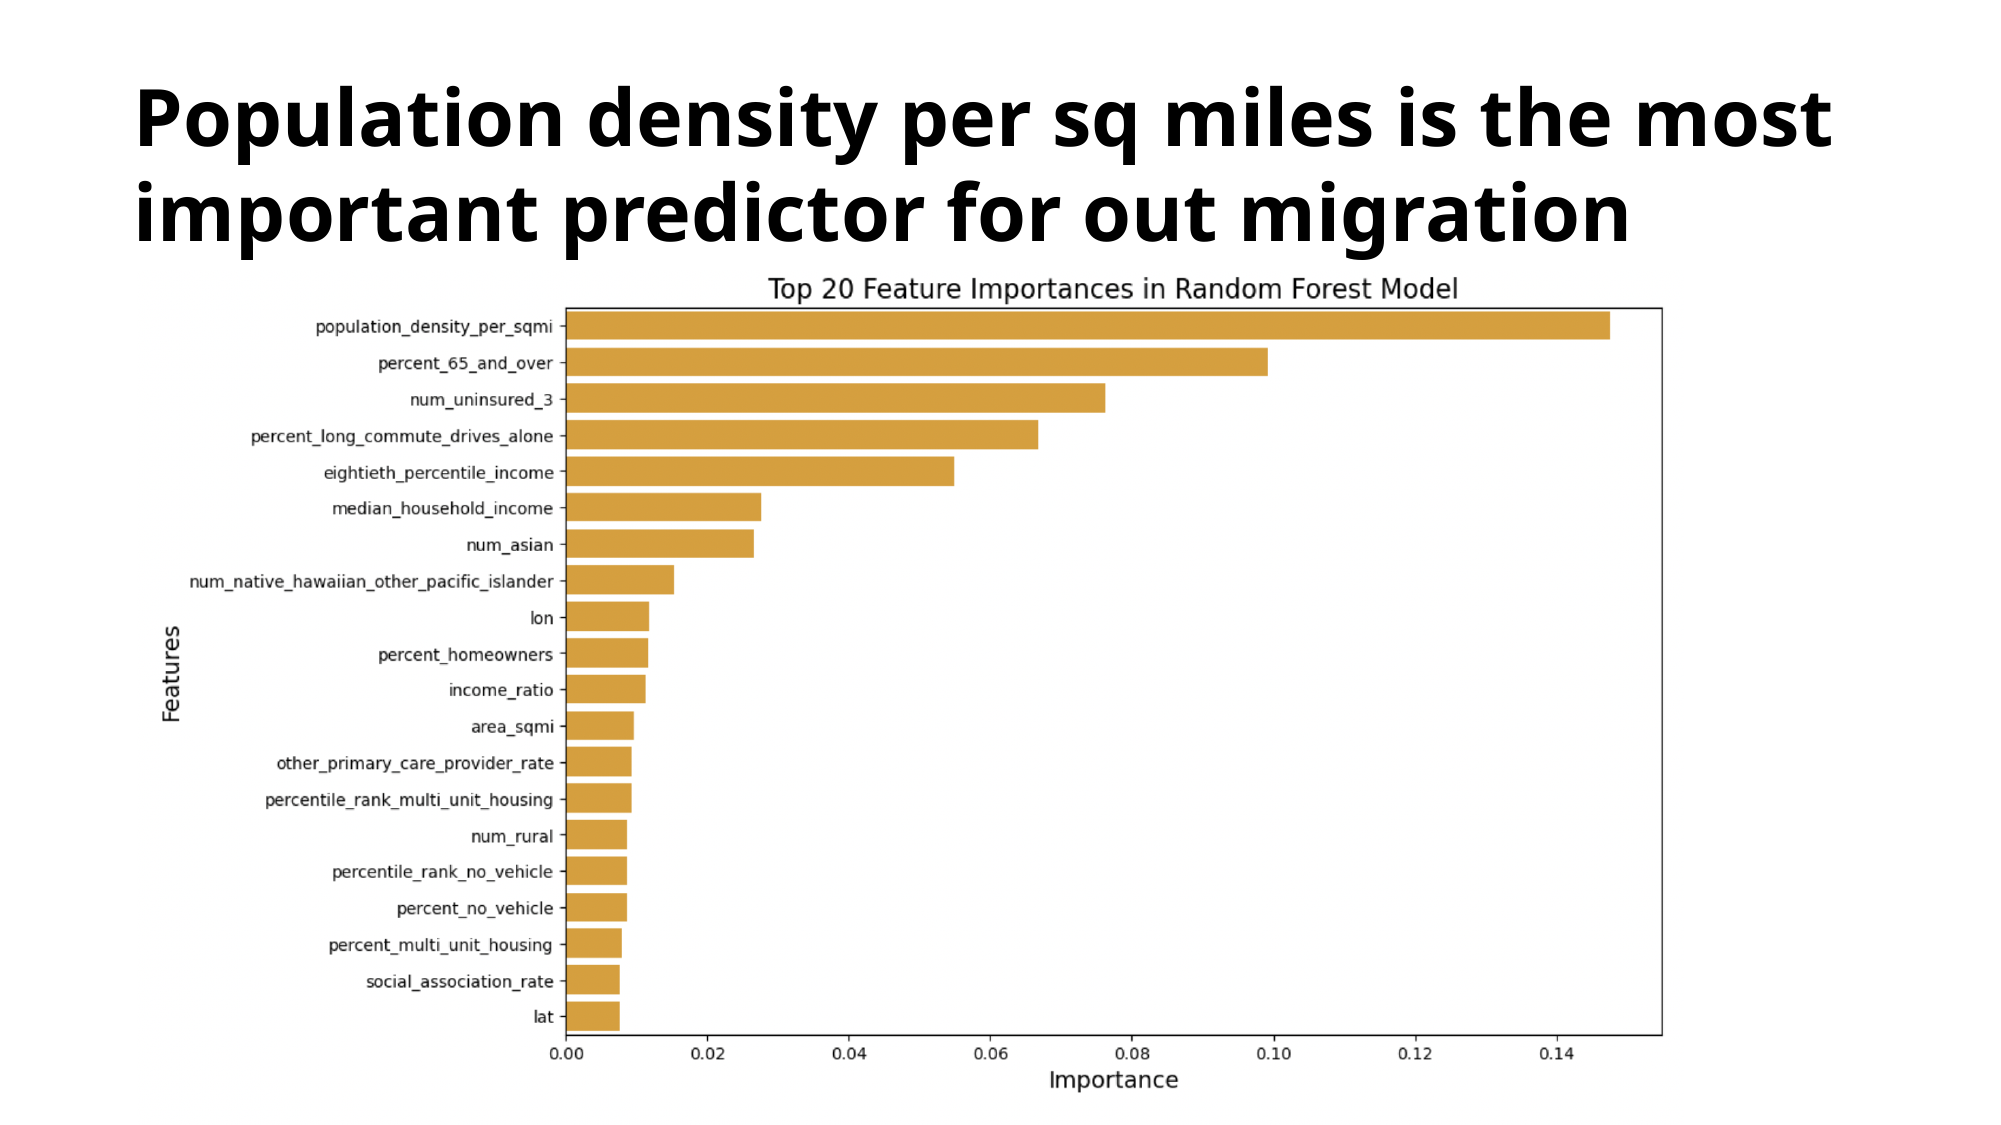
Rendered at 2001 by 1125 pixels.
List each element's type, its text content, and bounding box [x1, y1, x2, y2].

text_box Population density per sq miles is the most important predictor for out migration [118, 59, 1863, 278]
picture [137, 270, 1684, 1125]
